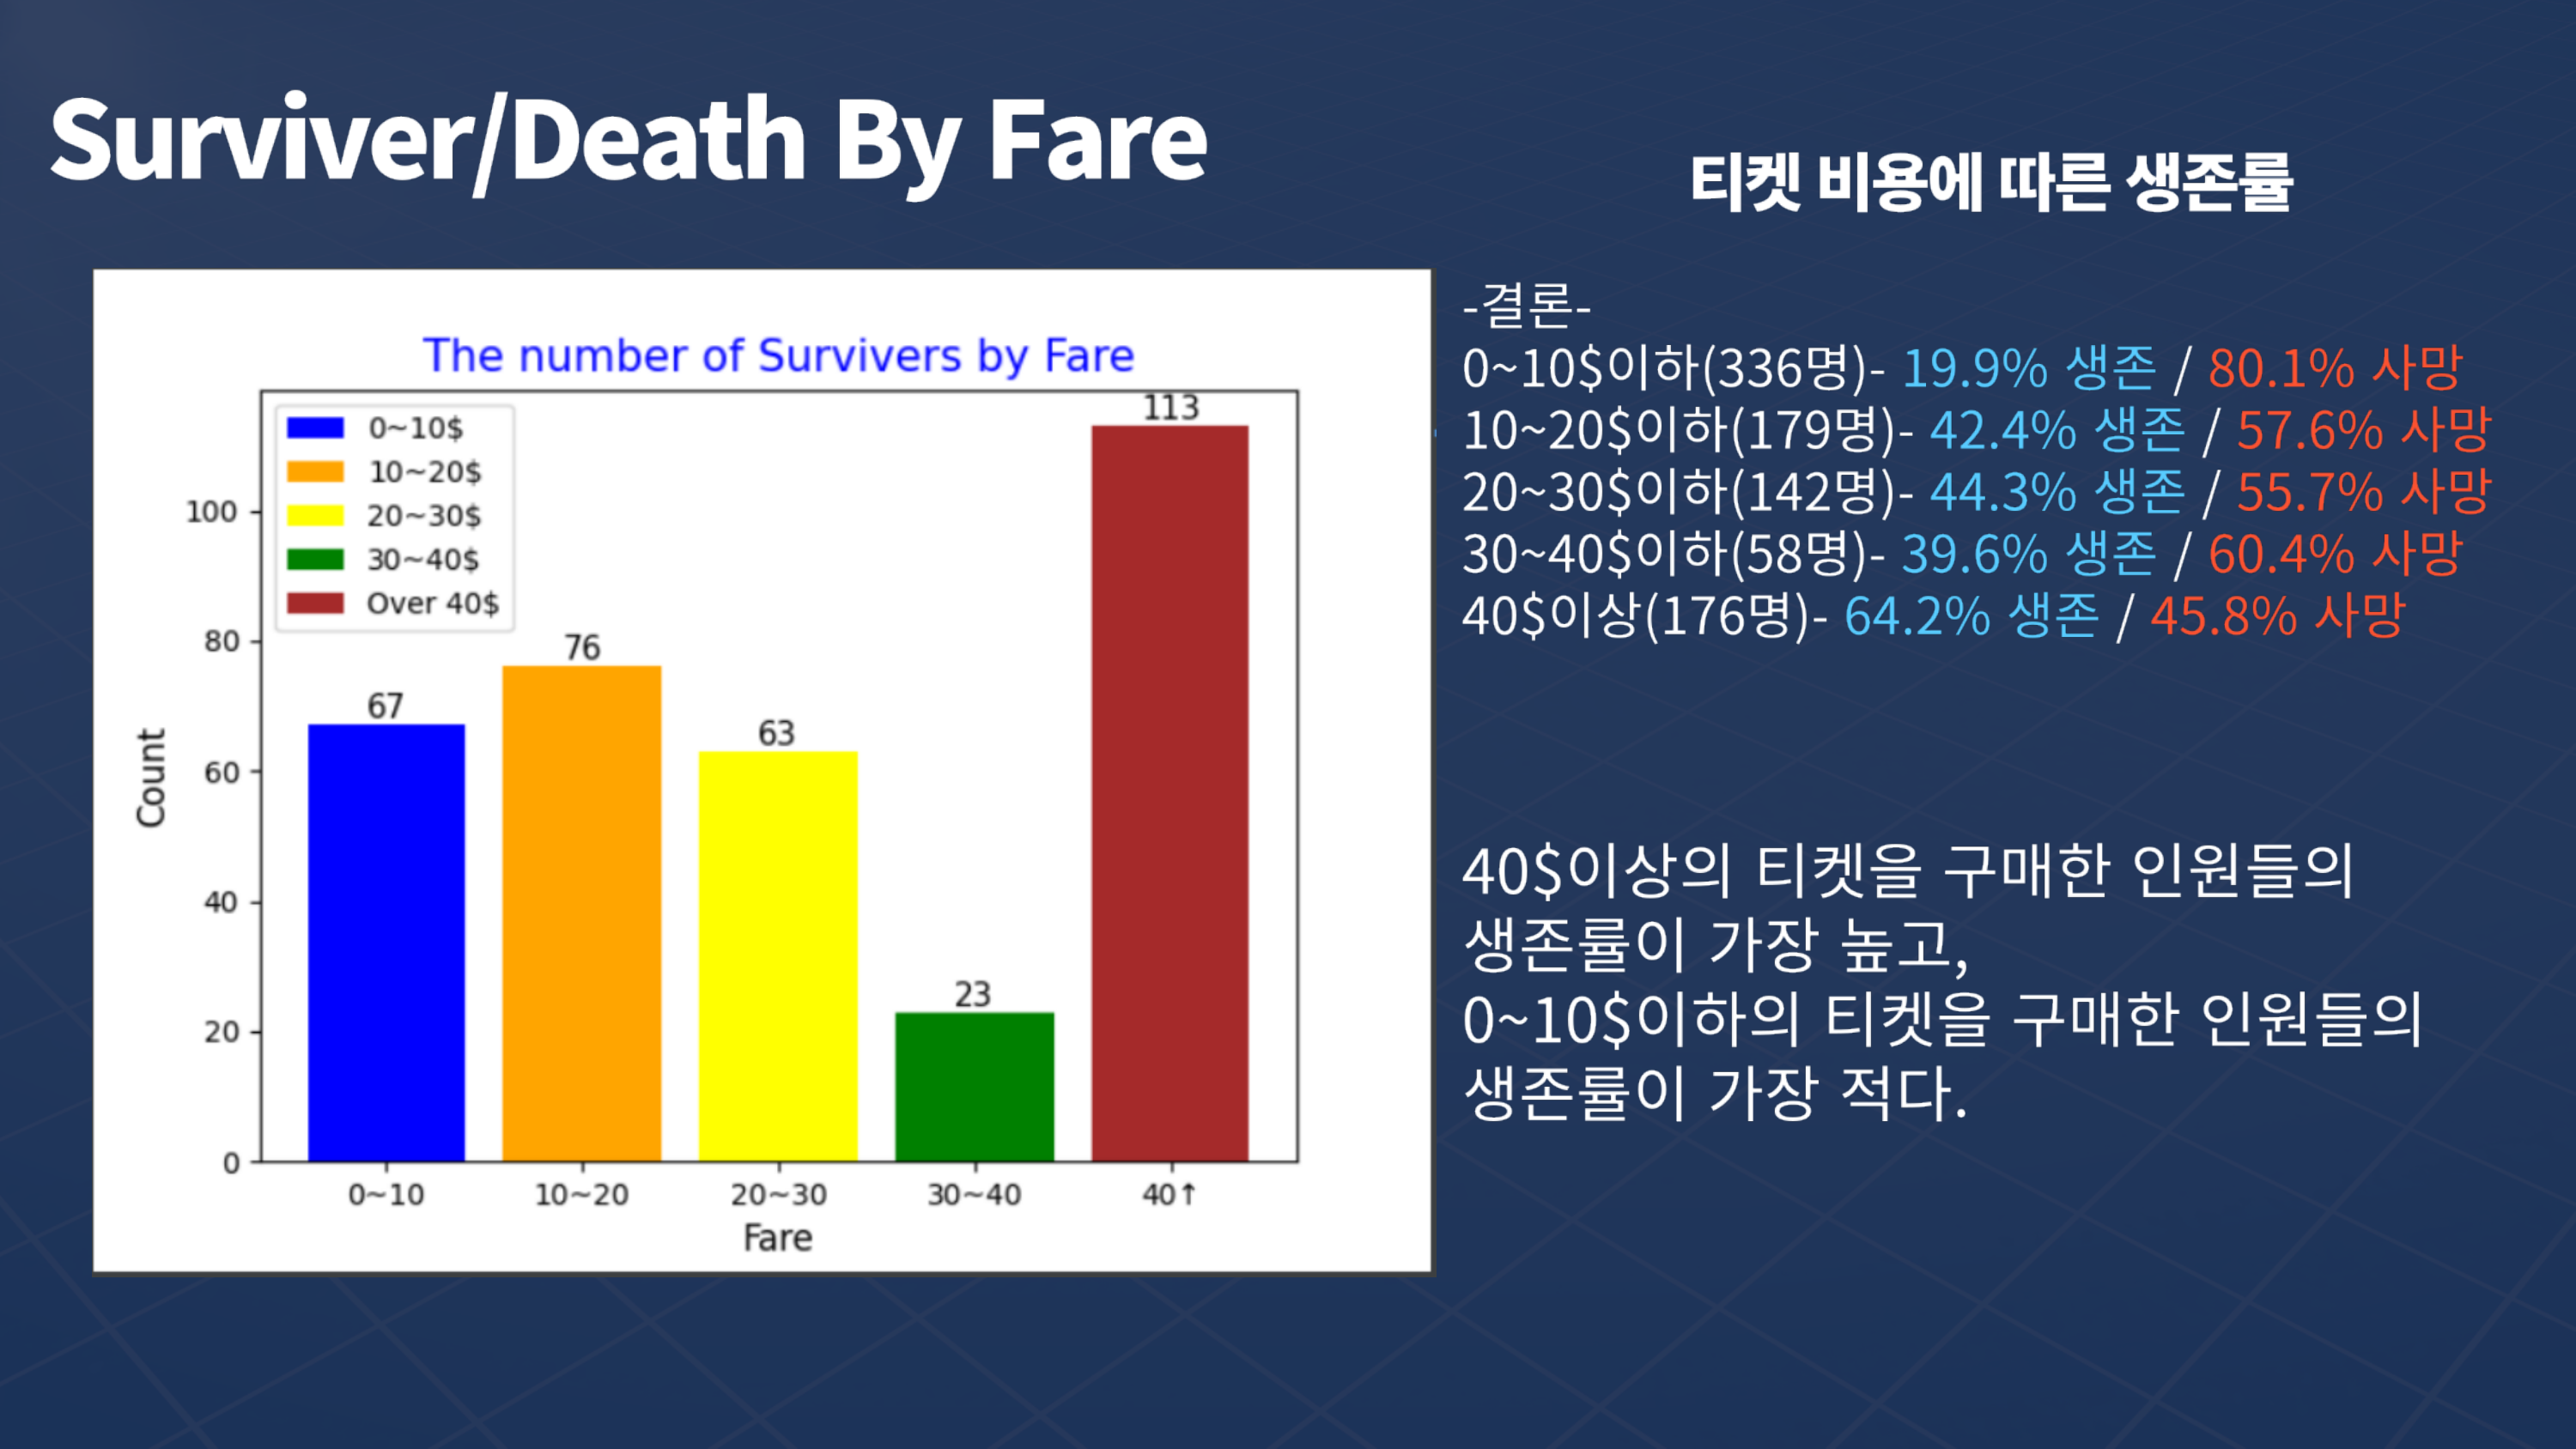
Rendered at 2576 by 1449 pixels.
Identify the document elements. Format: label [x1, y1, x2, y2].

picture [30, 42, 1252, 254]
picture [1451, 259, 2523, 1151]
text_box [0, 0, 2576, 1449]
text_box [92, 268, 1437, 1277]
picture [1507, 126, 2324, 244]
